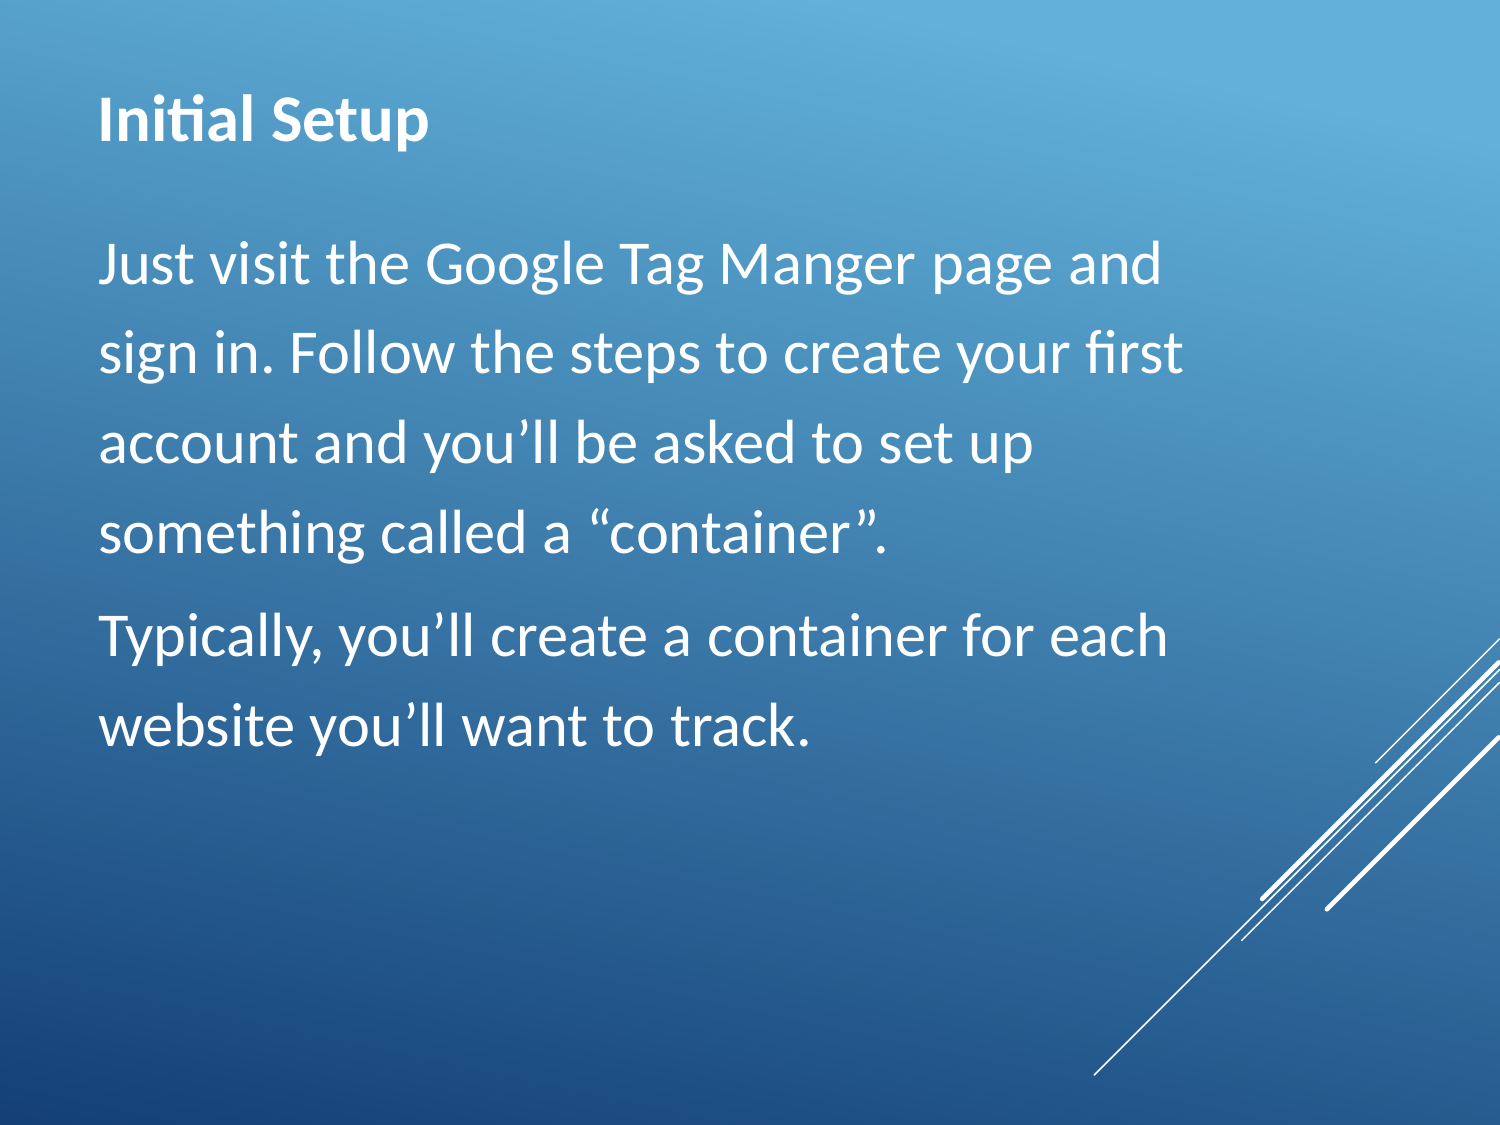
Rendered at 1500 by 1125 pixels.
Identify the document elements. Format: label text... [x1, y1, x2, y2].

text_box Initial Setup [82, 67, 1083, 162]
list Just visit the Google Tag Manger page and sign in. Follow the steps to create your first account and you’ll be asked to set up something called a “container”. Typically, you’ll create a container for each website you’ll want to track. [83, 220, 1268, 920]
